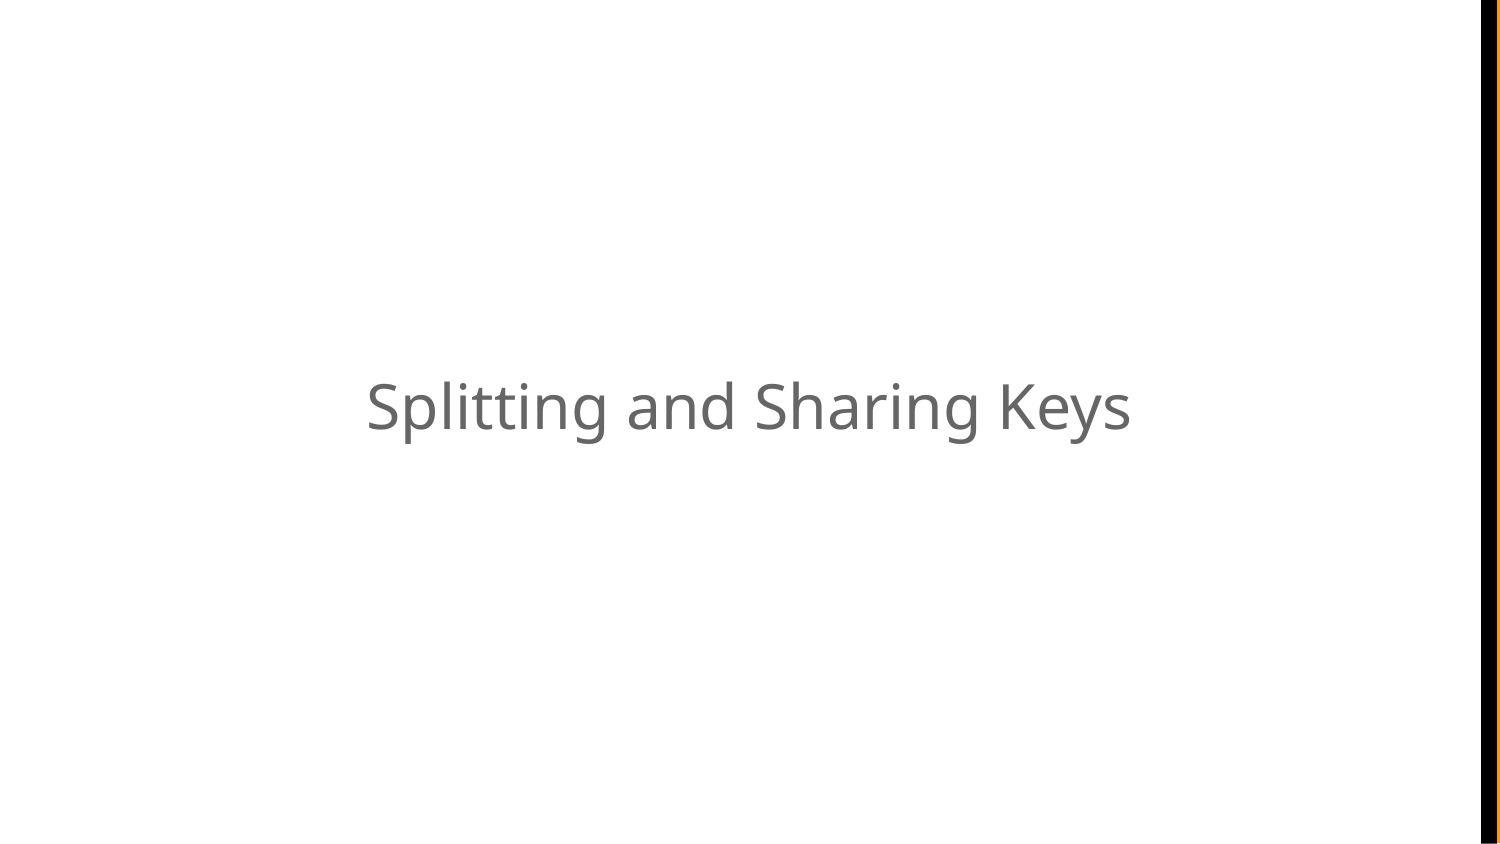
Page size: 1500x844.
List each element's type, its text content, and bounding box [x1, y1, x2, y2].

subtitle Splitting and Sharing Keys [112, 277, 1388, 407]
